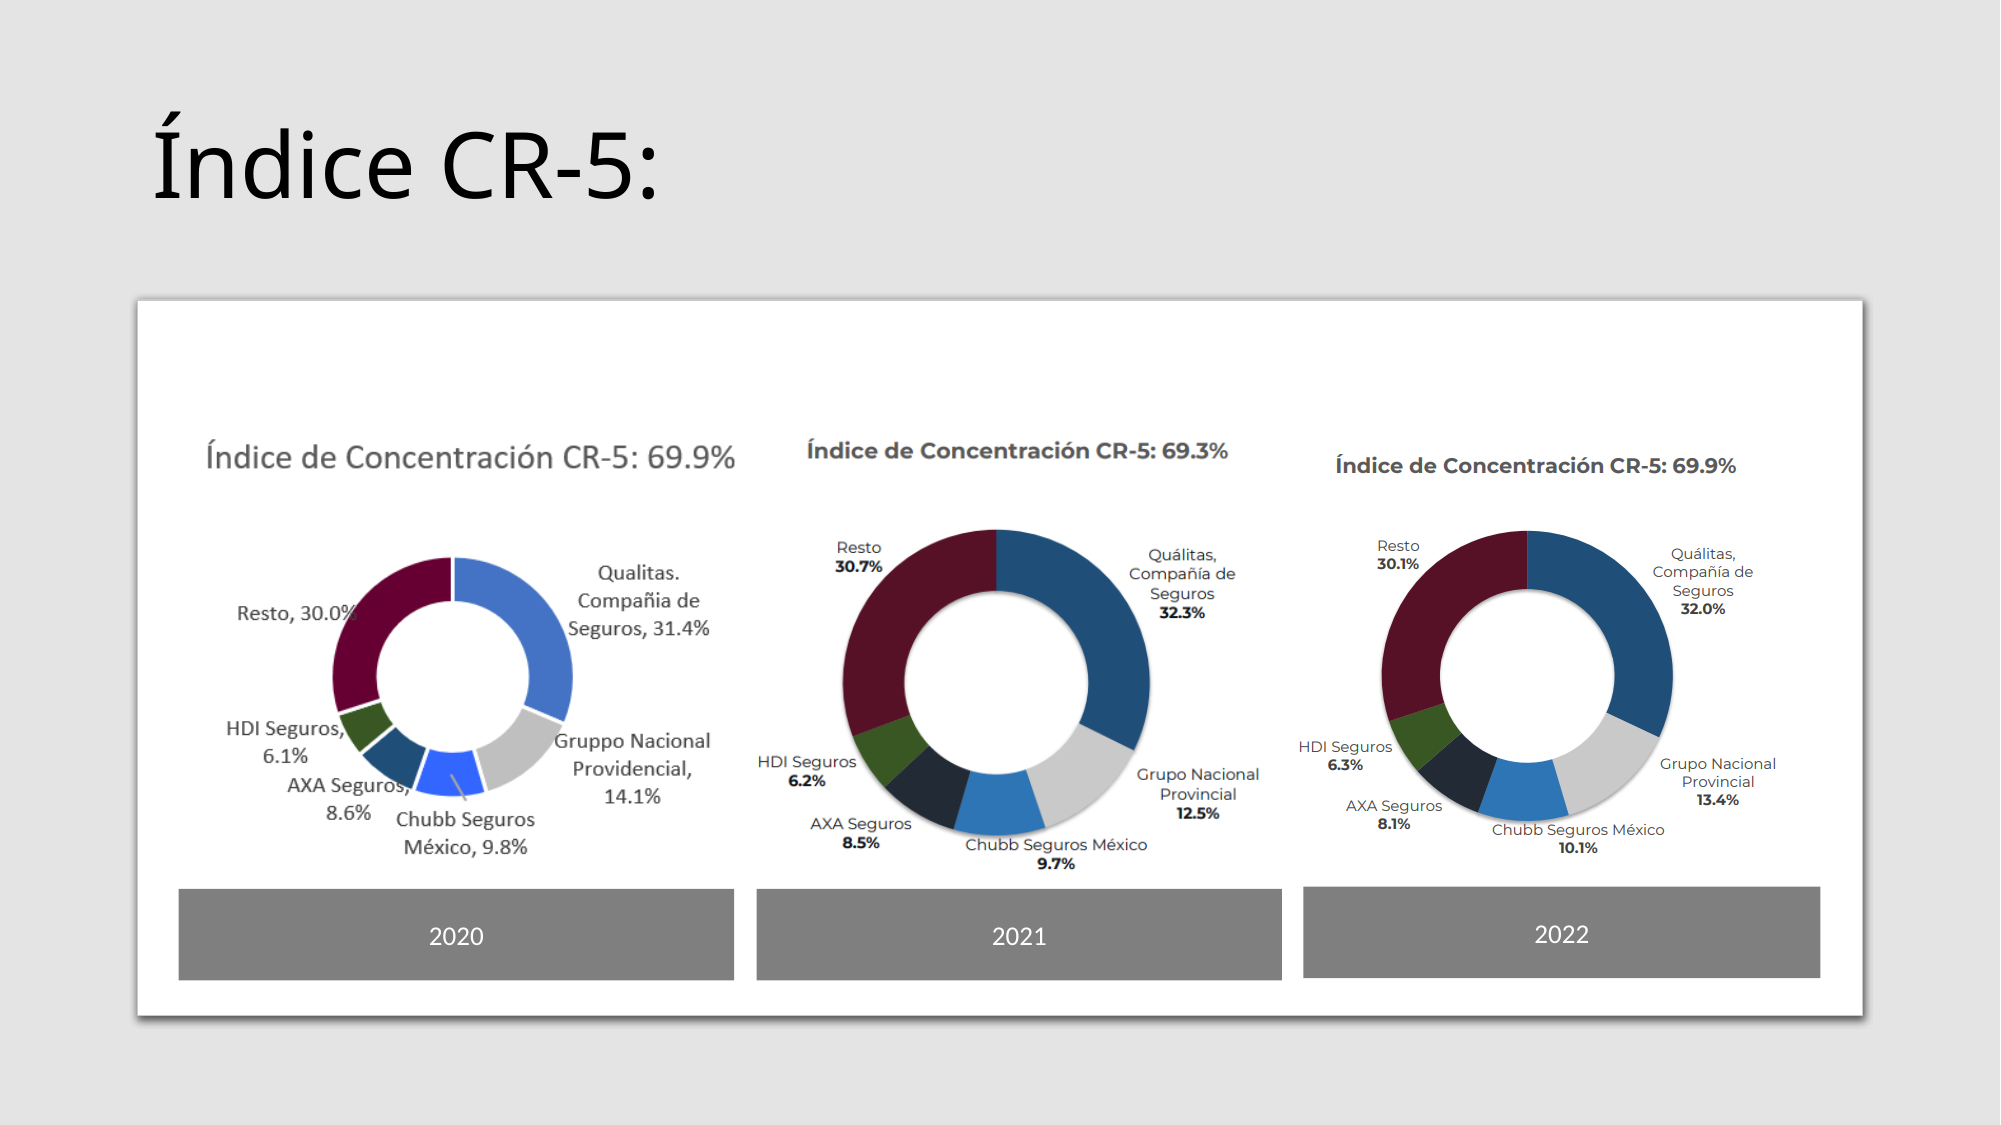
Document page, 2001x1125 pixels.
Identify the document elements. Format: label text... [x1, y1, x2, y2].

picture [189, 428, 746, 887]
text_box [0, 0, 2000, 1125]
text_box 2022 [1303, 886, 1821, 979]
text_box 2021 [756, 888, 1282, 981]
picture [756, 428, 1282, 887]
text_box 2020 [178, 888, 735, 981]
text_box [136, 299, 1863, 1017]
picture [1292, 428, 1810, 887]
title Índice CR-5: [137, 59, 1863, 278]
